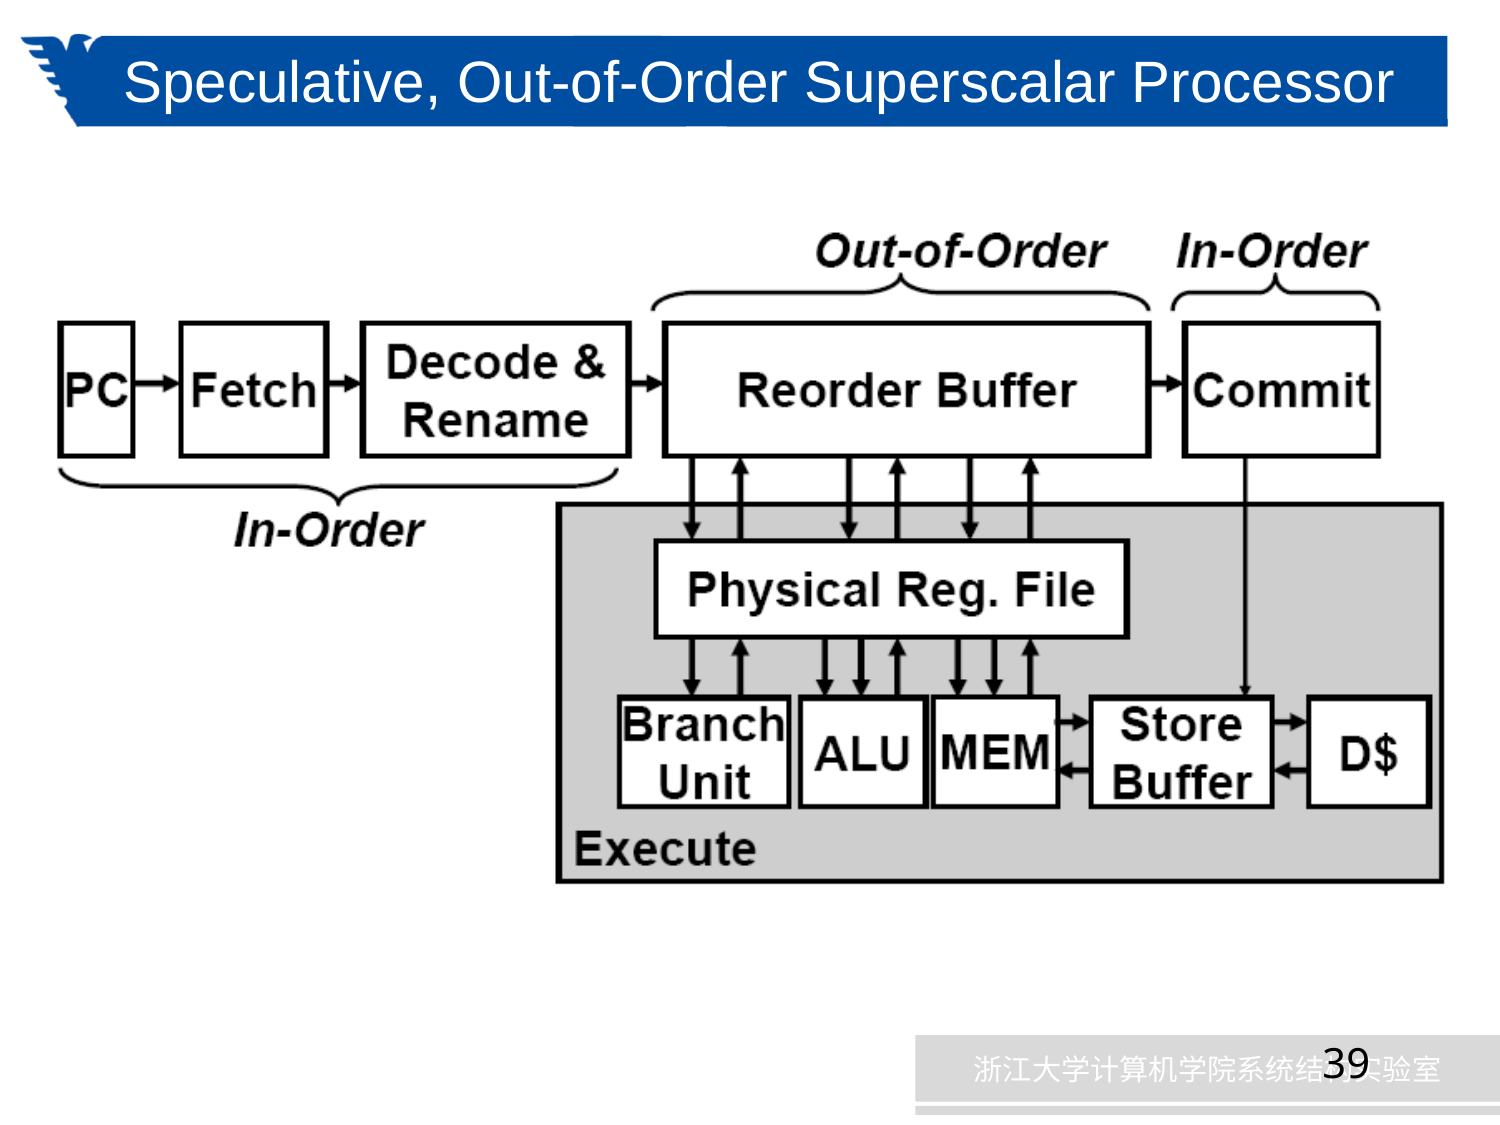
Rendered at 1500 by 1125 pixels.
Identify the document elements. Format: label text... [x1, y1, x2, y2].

picture [40, 223, 1460, 933]
picture [5, 19, 148, 127]
title Speculative, Out-of-Order Superscalar Processor [108, 38, 1436, 121]
